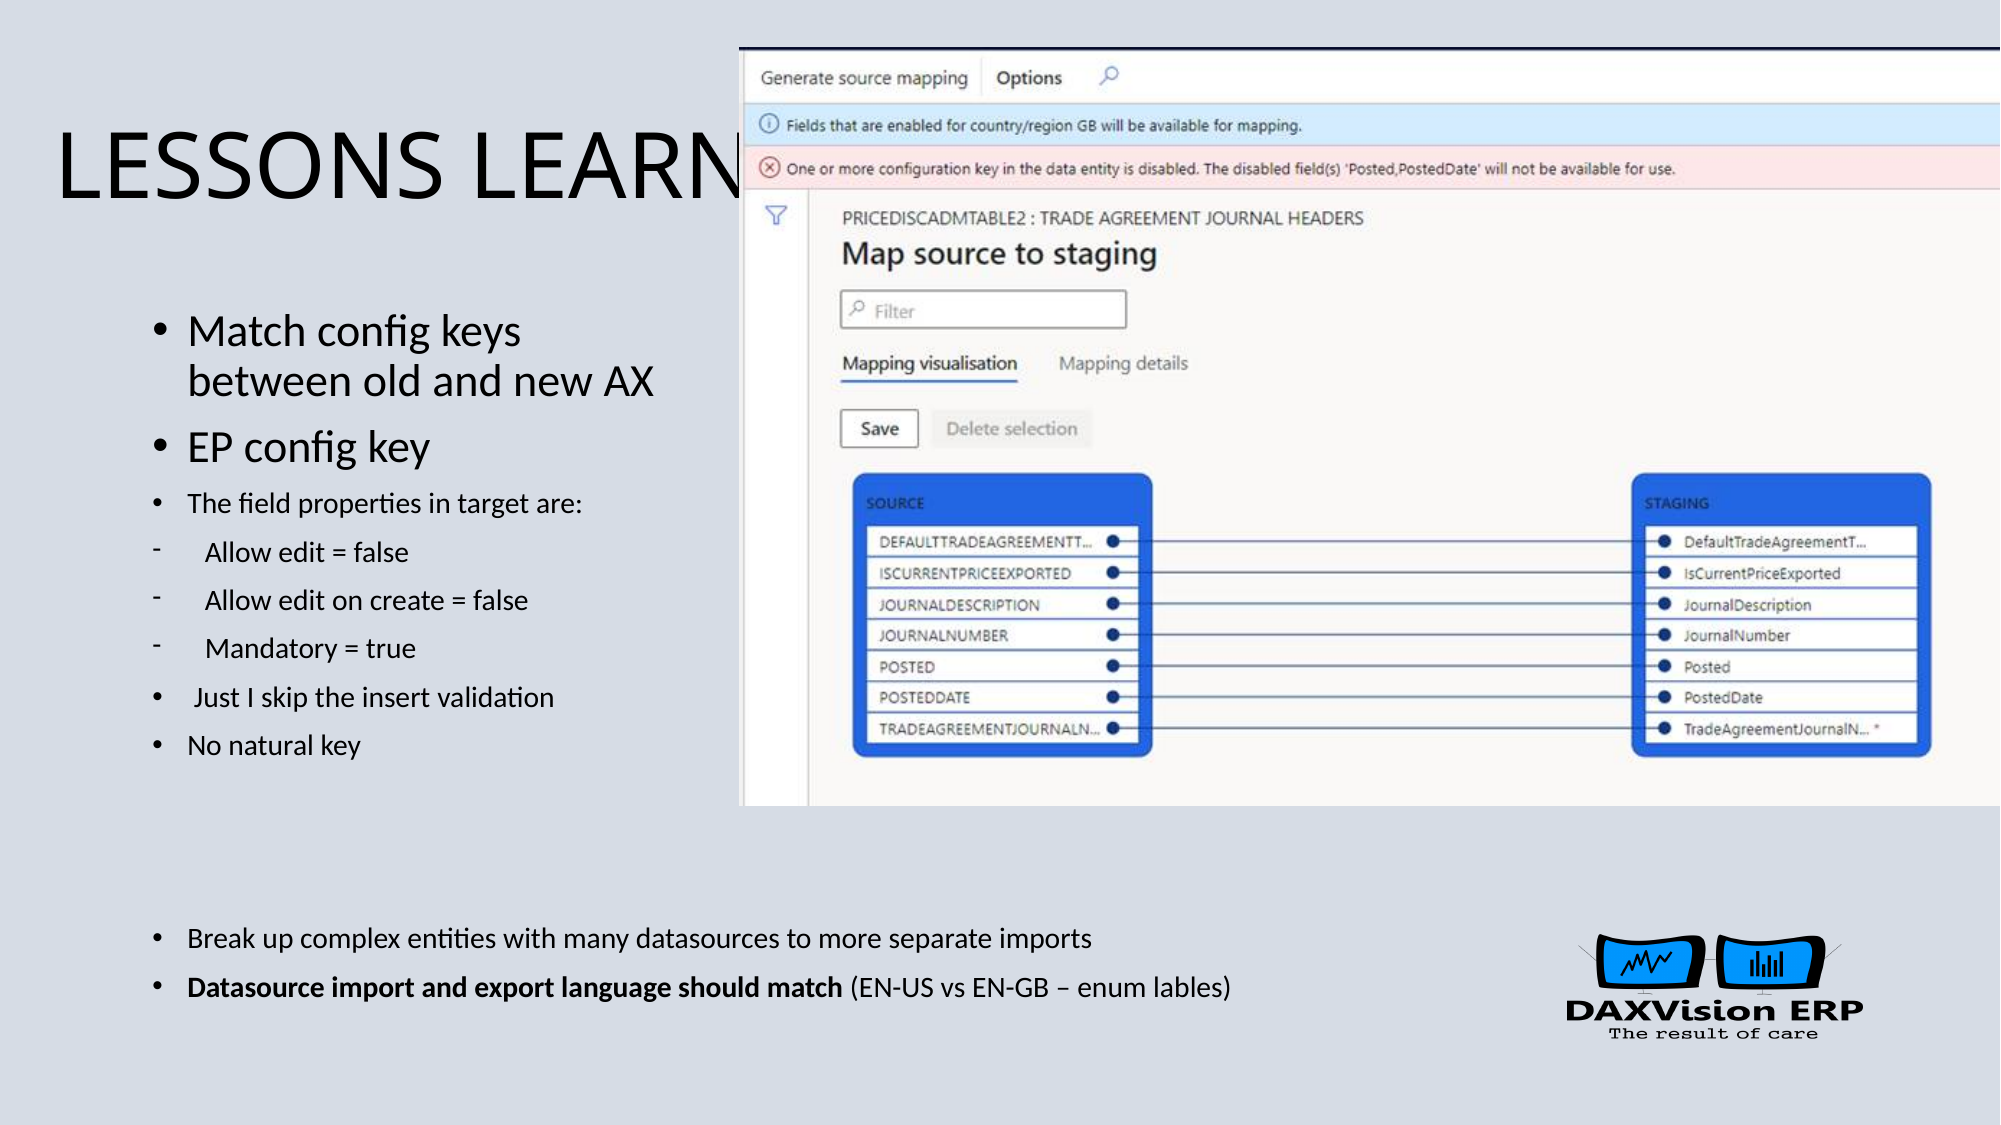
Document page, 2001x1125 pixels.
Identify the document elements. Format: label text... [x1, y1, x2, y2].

title LESSONS LEARNED [39, 59, 738, 278]
list Match config keys between old and new AX EP config key The field properties in target are: Allow edit = false Allow edit on create = false Mandatory = true Just I skip the insert validation No natural key Break up complex entities with many datasources to more separate imports Datasource import and export language should match (EN-US vs EN-GB – enum lables) [137, 299, 1863, 1014]
picture [738, 47, 2000, 806]
picture [1567, 1014, 1863, 1103]
